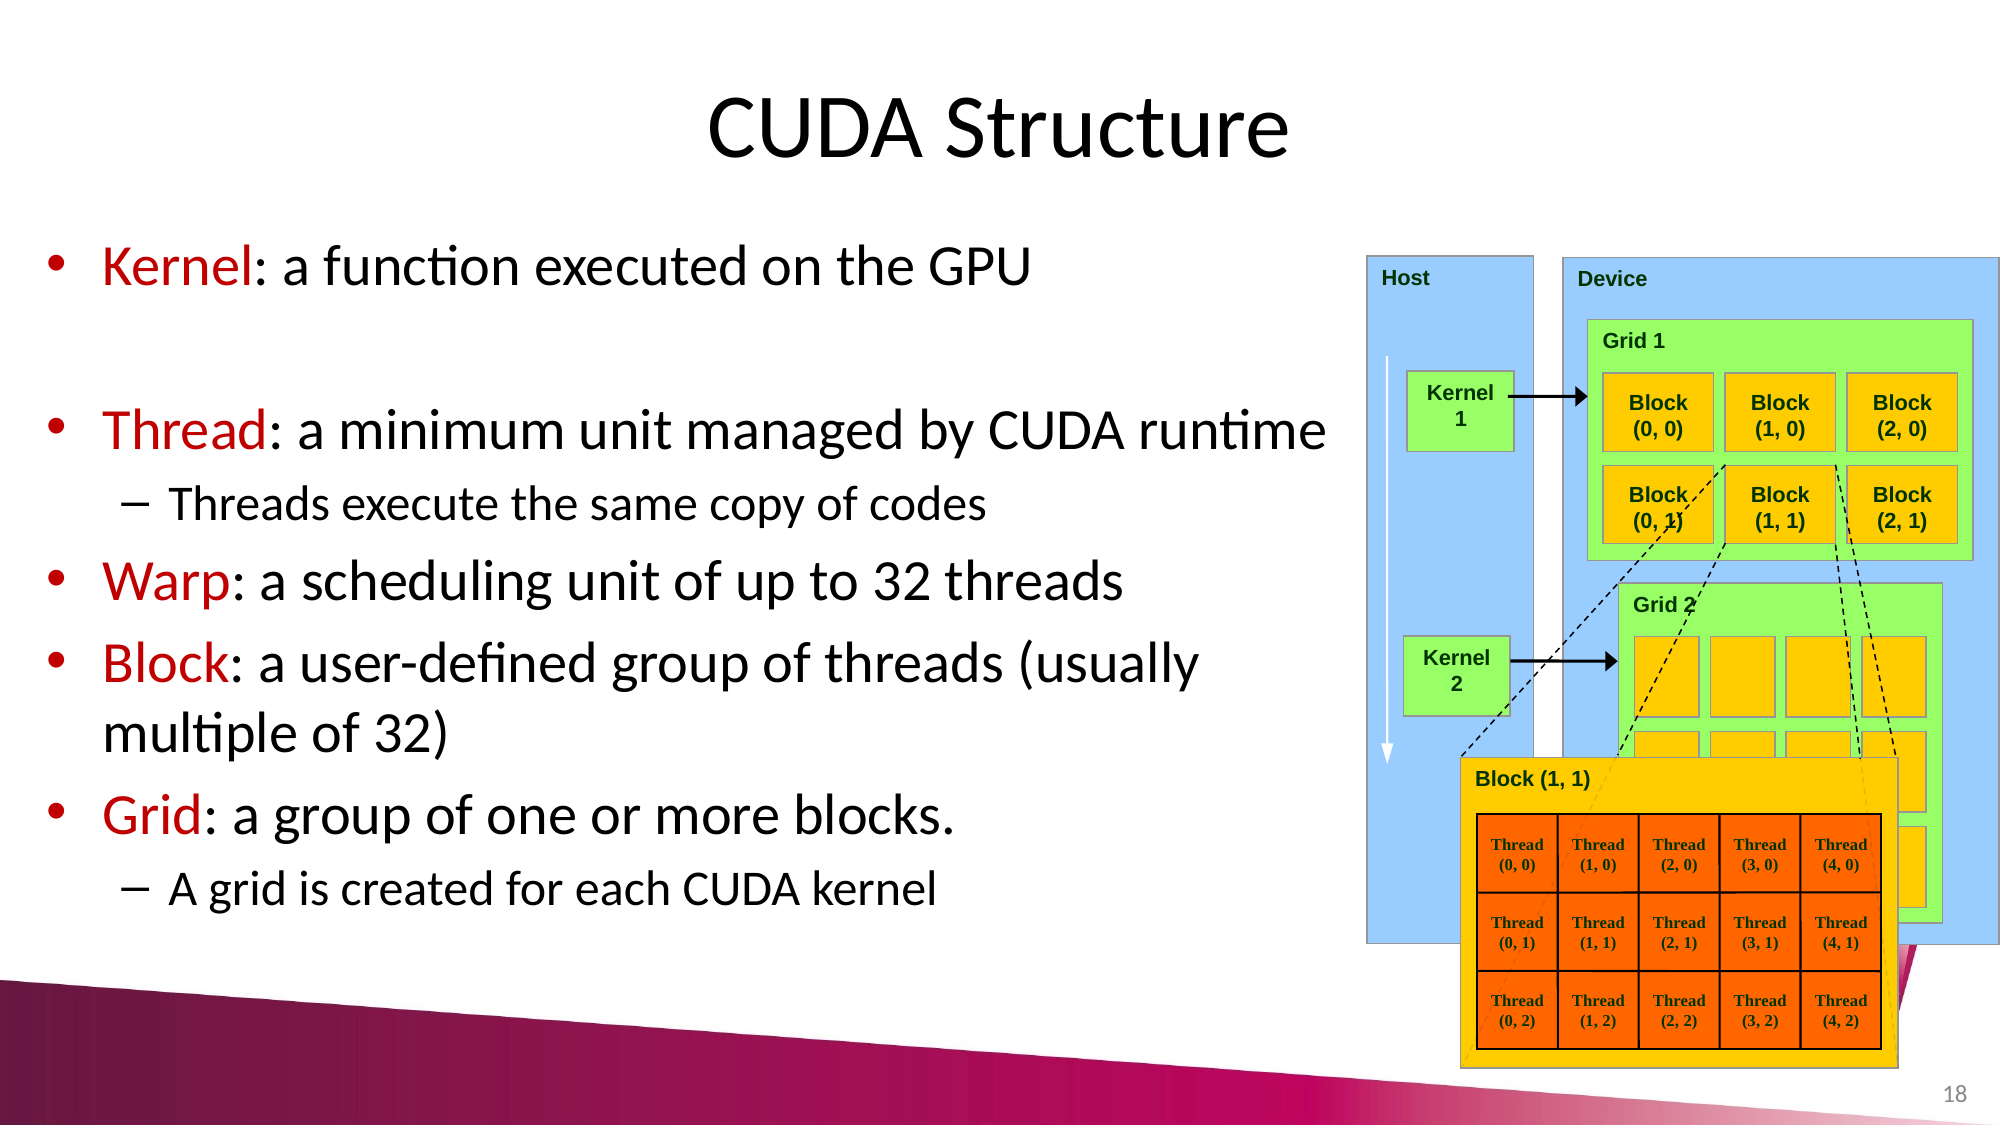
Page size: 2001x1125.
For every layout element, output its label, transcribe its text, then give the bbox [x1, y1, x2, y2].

picture [0, 0, 2001, 1125]
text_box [1365, 255, 2000, 1070]
slide_number 18 [1767, 1077, 1983, 1115]
list Kernel: a function executed on the GPU Thread: a minimum unit managed by CUDA runtime Threads execute the same copy of codes Warp: a scheduling unit of up to 32 threads Block: a user-defined group of threads (usually multiple of 32) Grid: a group of one or more blocks. A grid is created for each CUDA kernel [31, 219, 1376, 1047]
title CUDA Structure [99, 45, 1900, 197]
